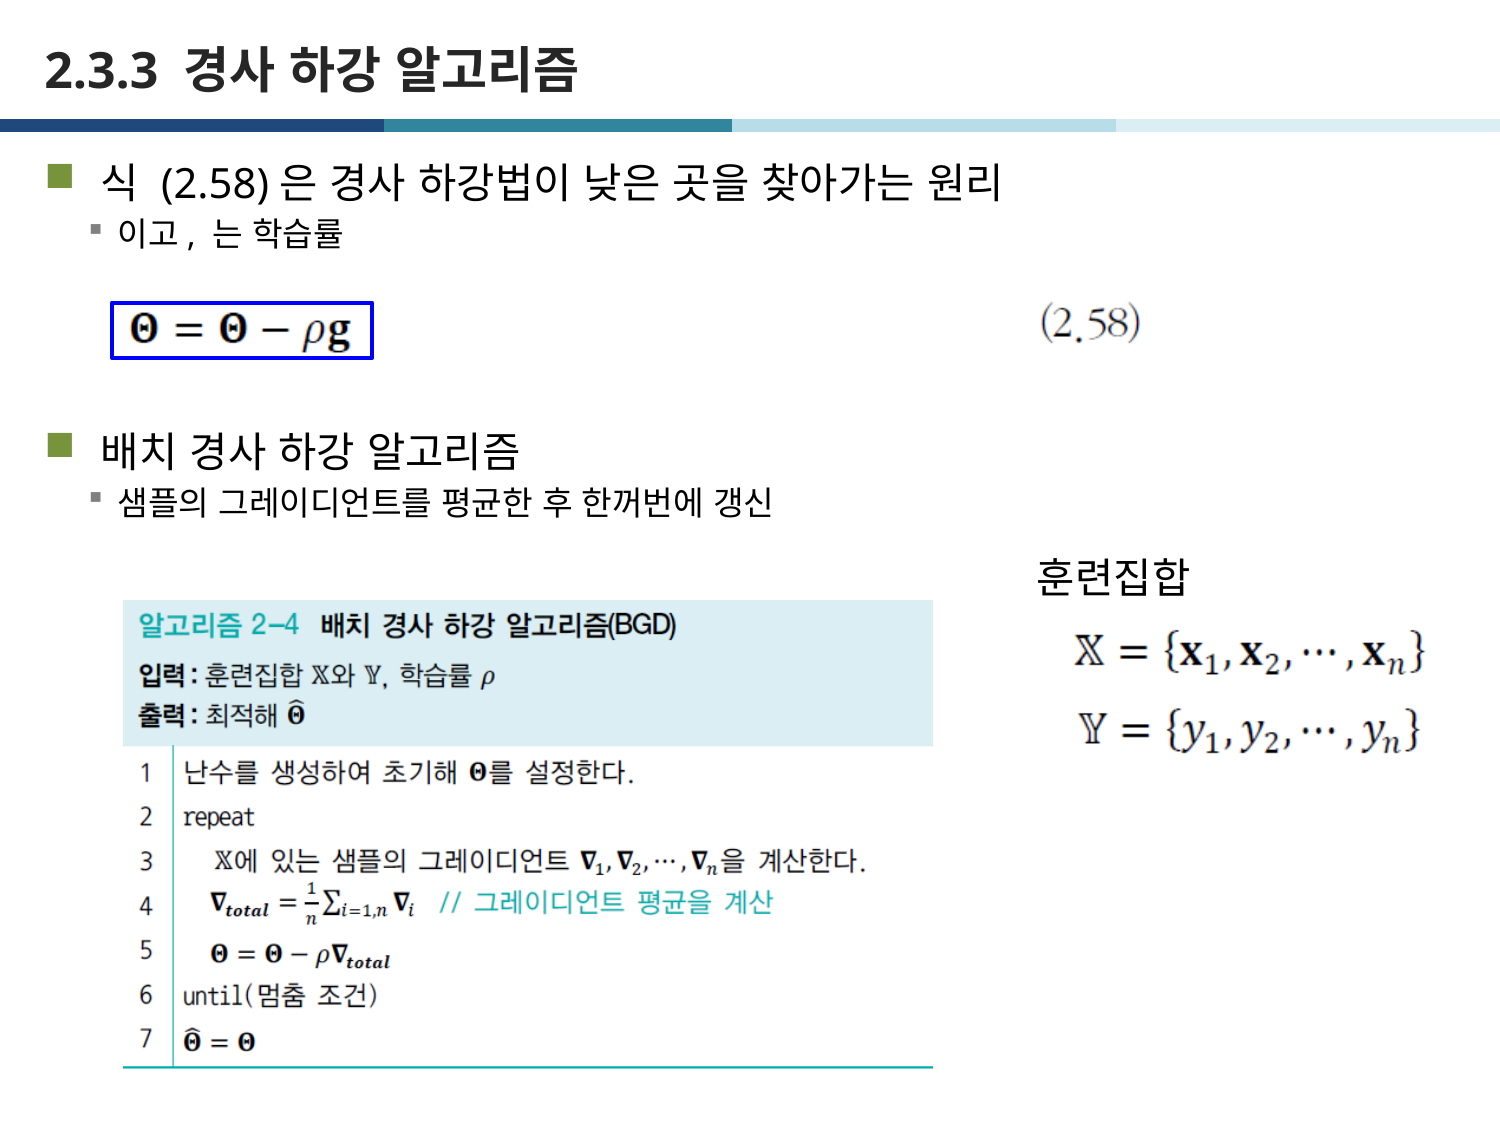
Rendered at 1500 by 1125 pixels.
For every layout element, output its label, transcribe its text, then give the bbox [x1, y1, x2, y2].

text_box 훈련집합 [1021, 538, 1223, 614]
picture [123, 599, 933, 1071]
title 2.3.3 경사 하강 알고리즘 [29, 23, 1270, 114]
picture [1072, 703, 1425, 758]
text_box [110, 301, 118, 360]
picture [123, 293, 1151, 359]
picture [1072, 621, 1430, 682]
